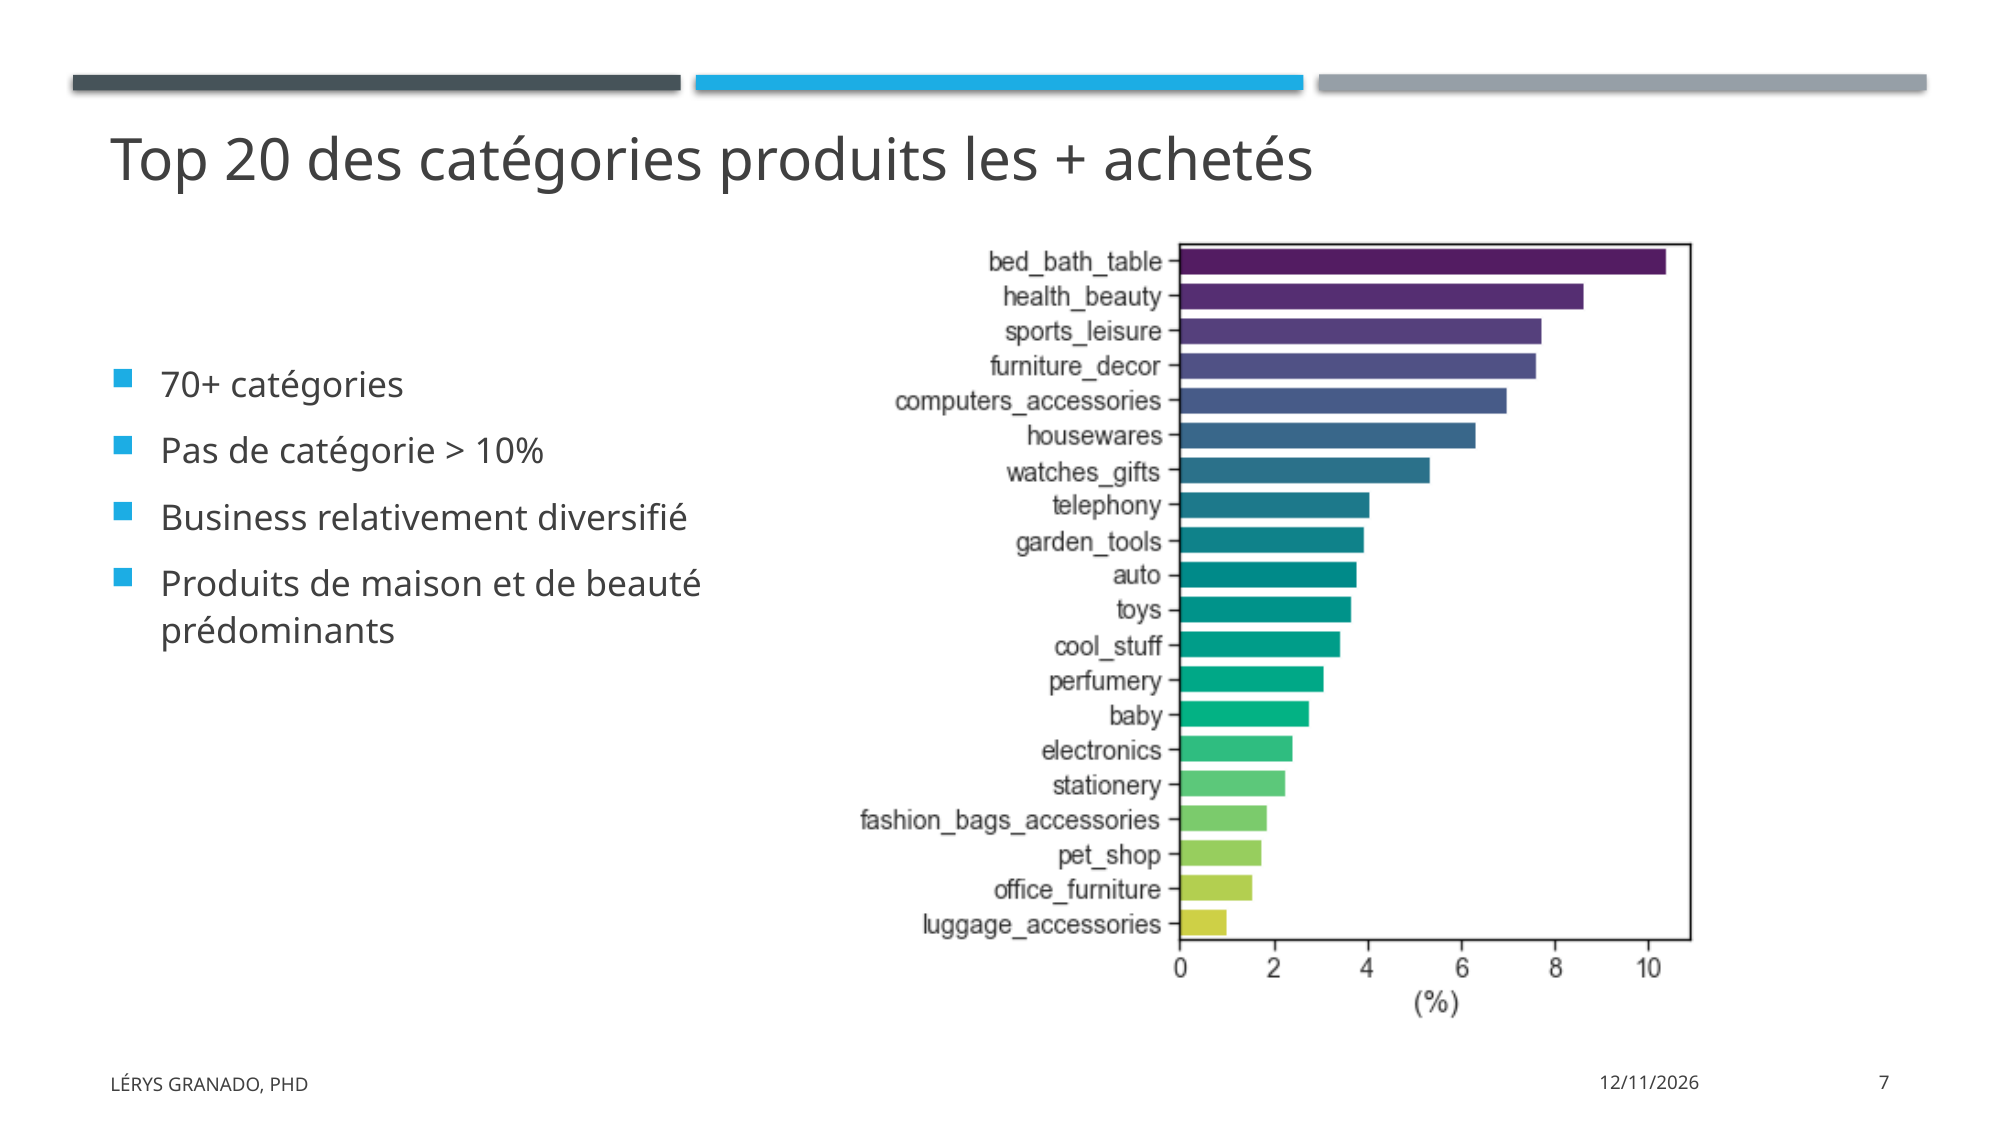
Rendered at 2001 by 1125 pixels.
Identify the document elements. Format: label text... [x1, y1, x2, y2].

title Top 20 des catégories produits les + achetés [95, 115, 1682, 209]
footer Lérys Granado, PhD [95, 1053, 1230, 1114]
picture [854, 231, 1697, 1032]
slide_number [1247, 1053, 1715, 1114]
list 70+ catégories Pas de catégorie > 10% Business relativement diversifié Produits de maison et de beauté prédominants [95, 350, 848, 981]
slide_number 7 [1732, 1053, 1905, 1114]
